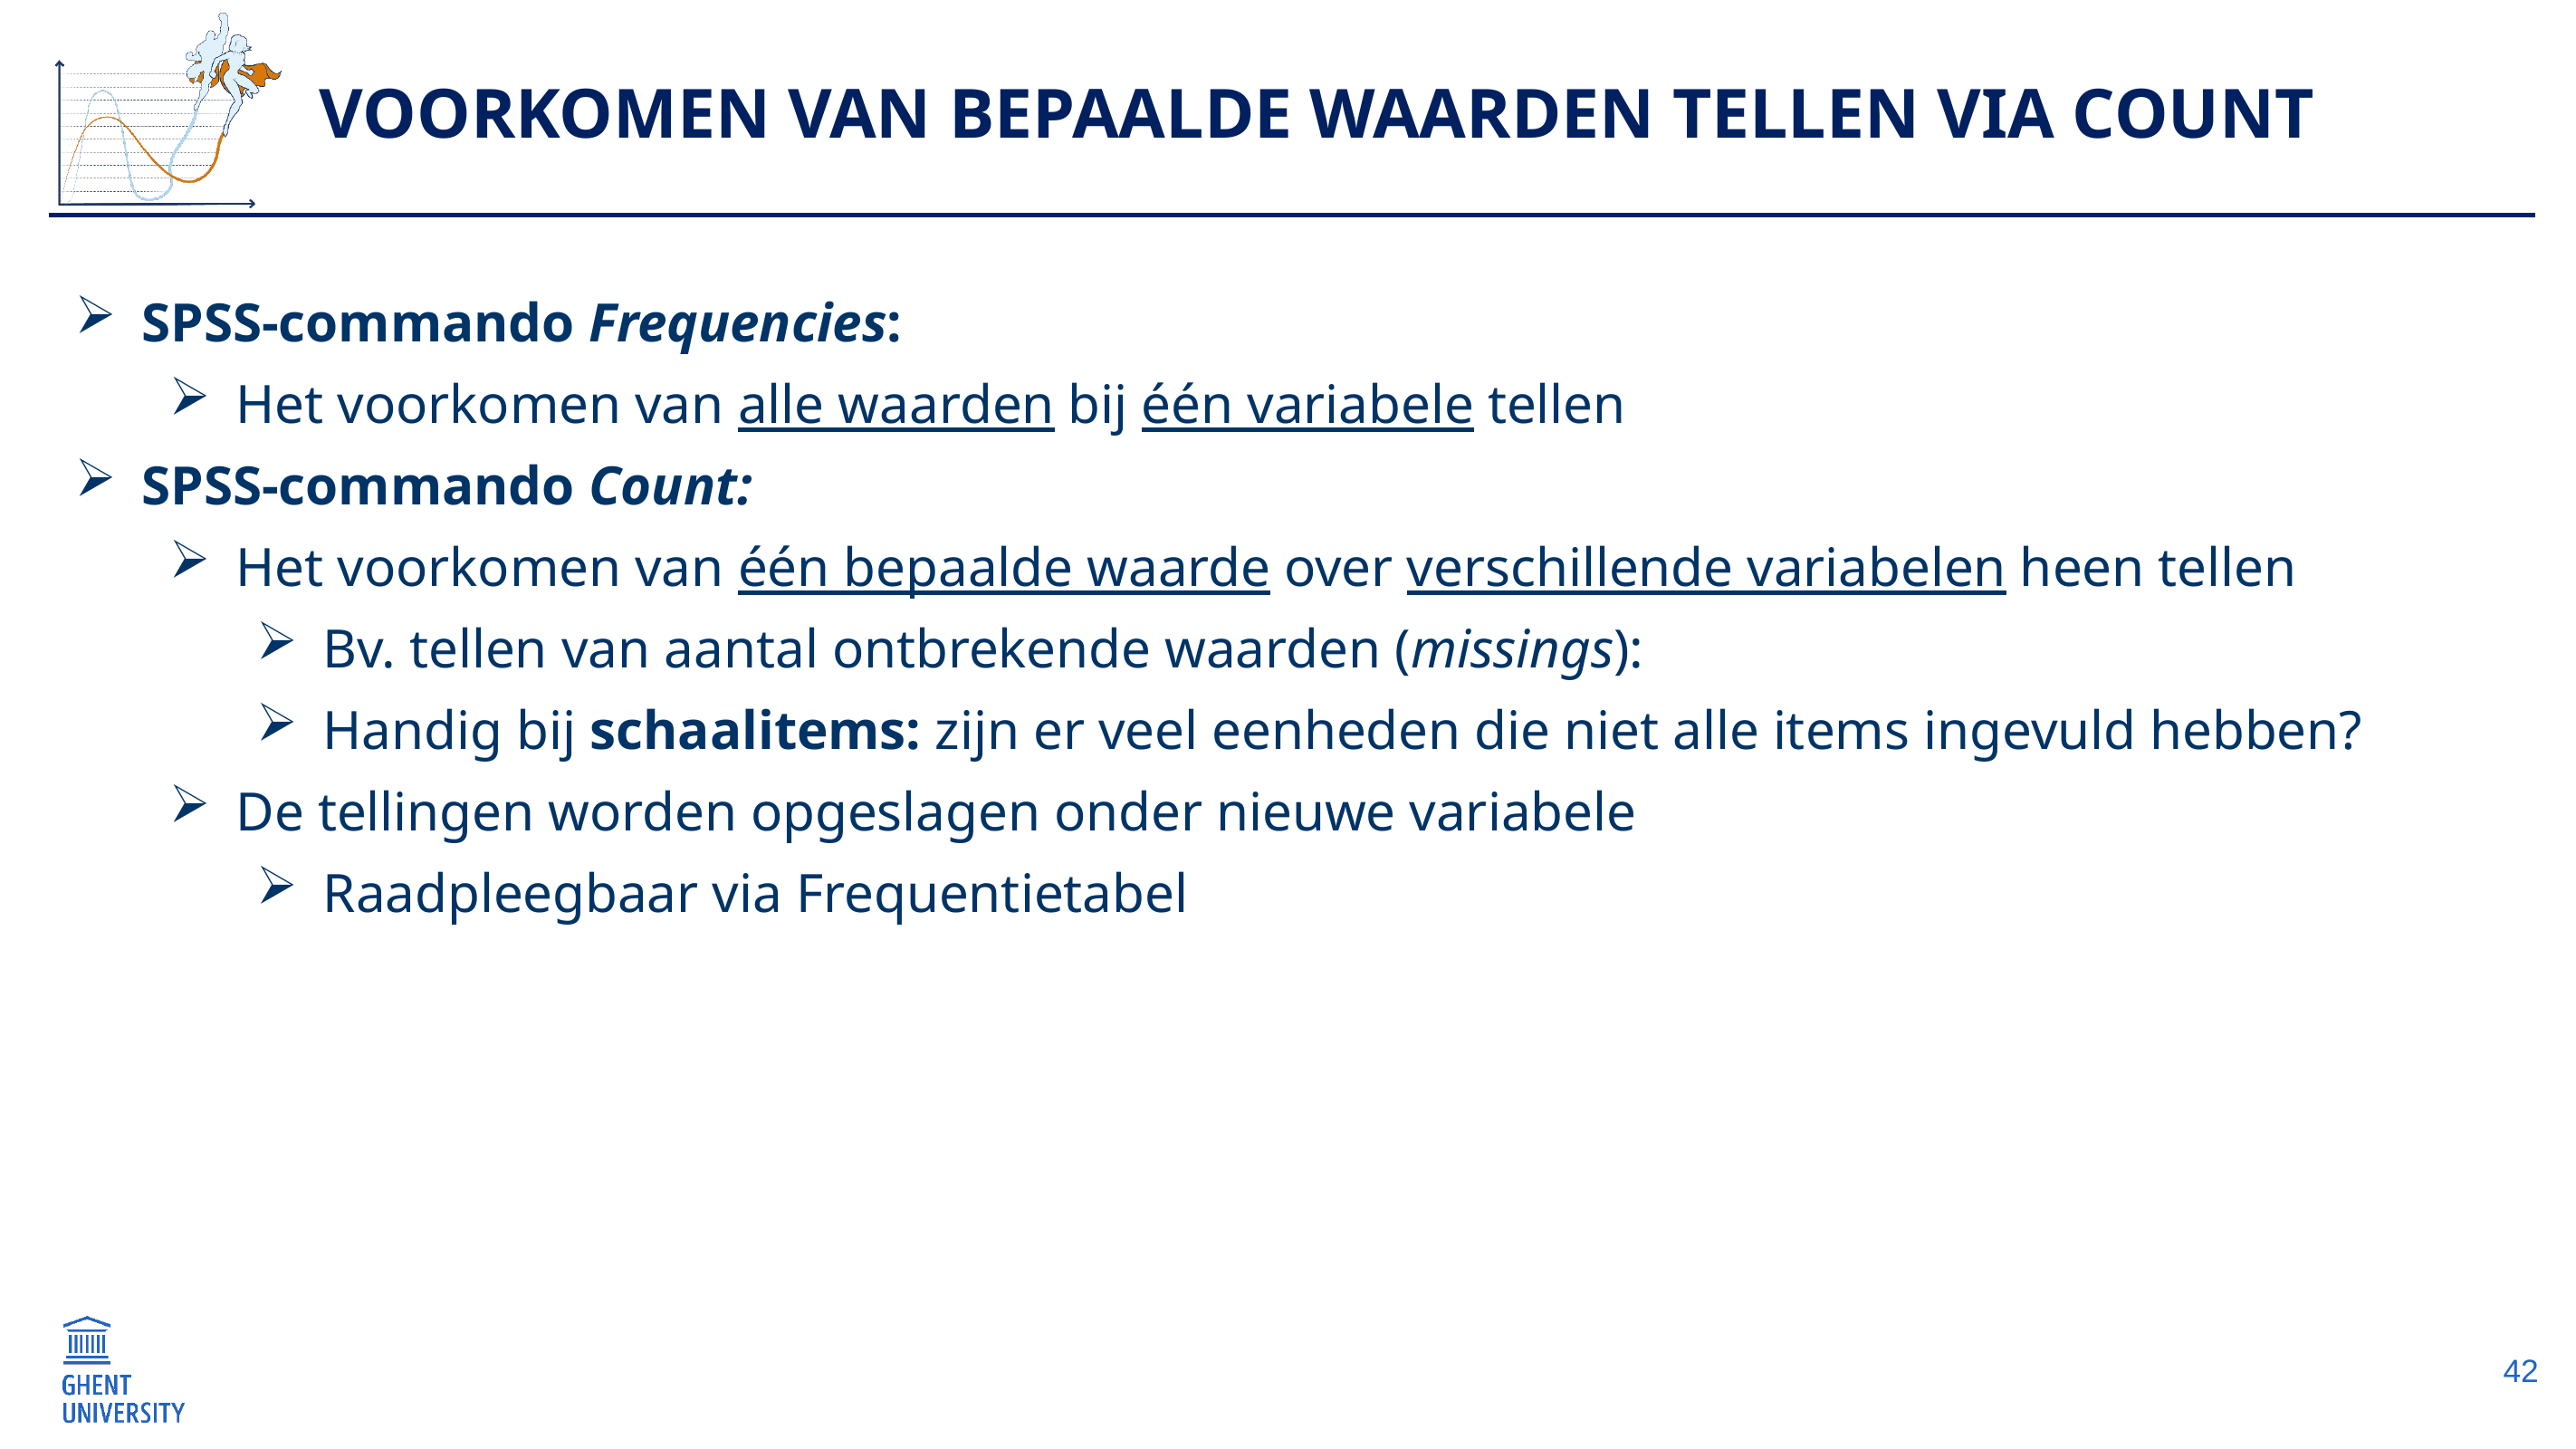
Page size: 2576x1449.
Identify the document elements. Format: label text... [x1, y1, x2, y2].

picture [62, 1382, 411, 1449]
list SPSS-commando Frequencies: Het voorkomen van alle waarden bij één variabele tellen SPSS-commando Count: Het voorkomen van één bepaalde waarde over verschillende variabelen heen tellen Bv. tellen van aantal ontbrekende waarden (missings): Handig bij schaalitems: zijn er veel eenheden die niet alle items ingevuld hebben? De tellingen worden opgeslagen onder nieuwe variabele Raadpleegbaar via Frequentietabel [48, 269, 2553, 1382]
slide_number 42 [2415, 1330, 2553, 1408]
picture [5, 0, 306, 318]
title Voorkomen van bepaalde waarden tellen via Count [305, 18, 2527, 159]
